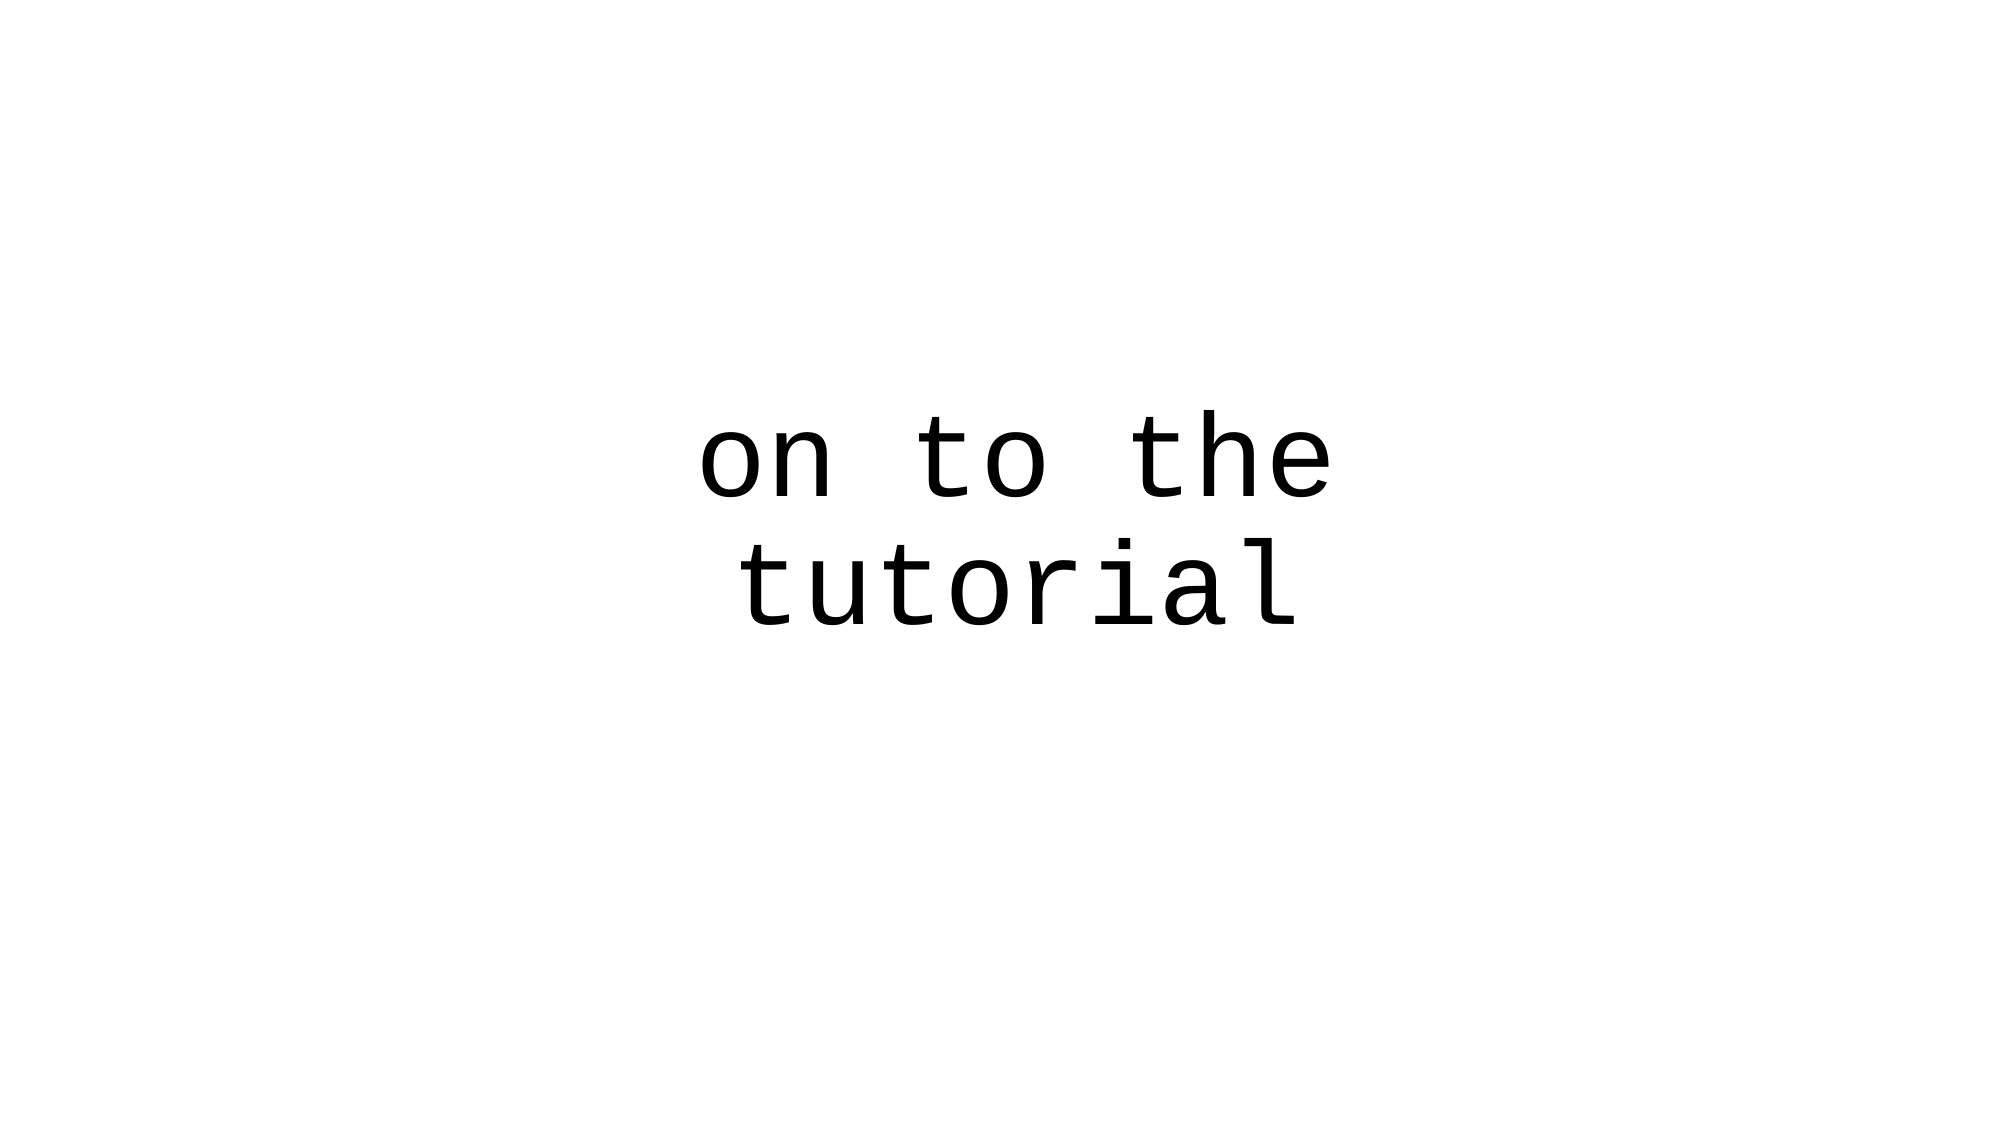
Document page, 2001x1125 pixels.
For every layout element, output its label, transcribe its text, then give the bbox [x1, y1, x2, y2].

title on to the tutorial [542, 385, 1490, 658]
